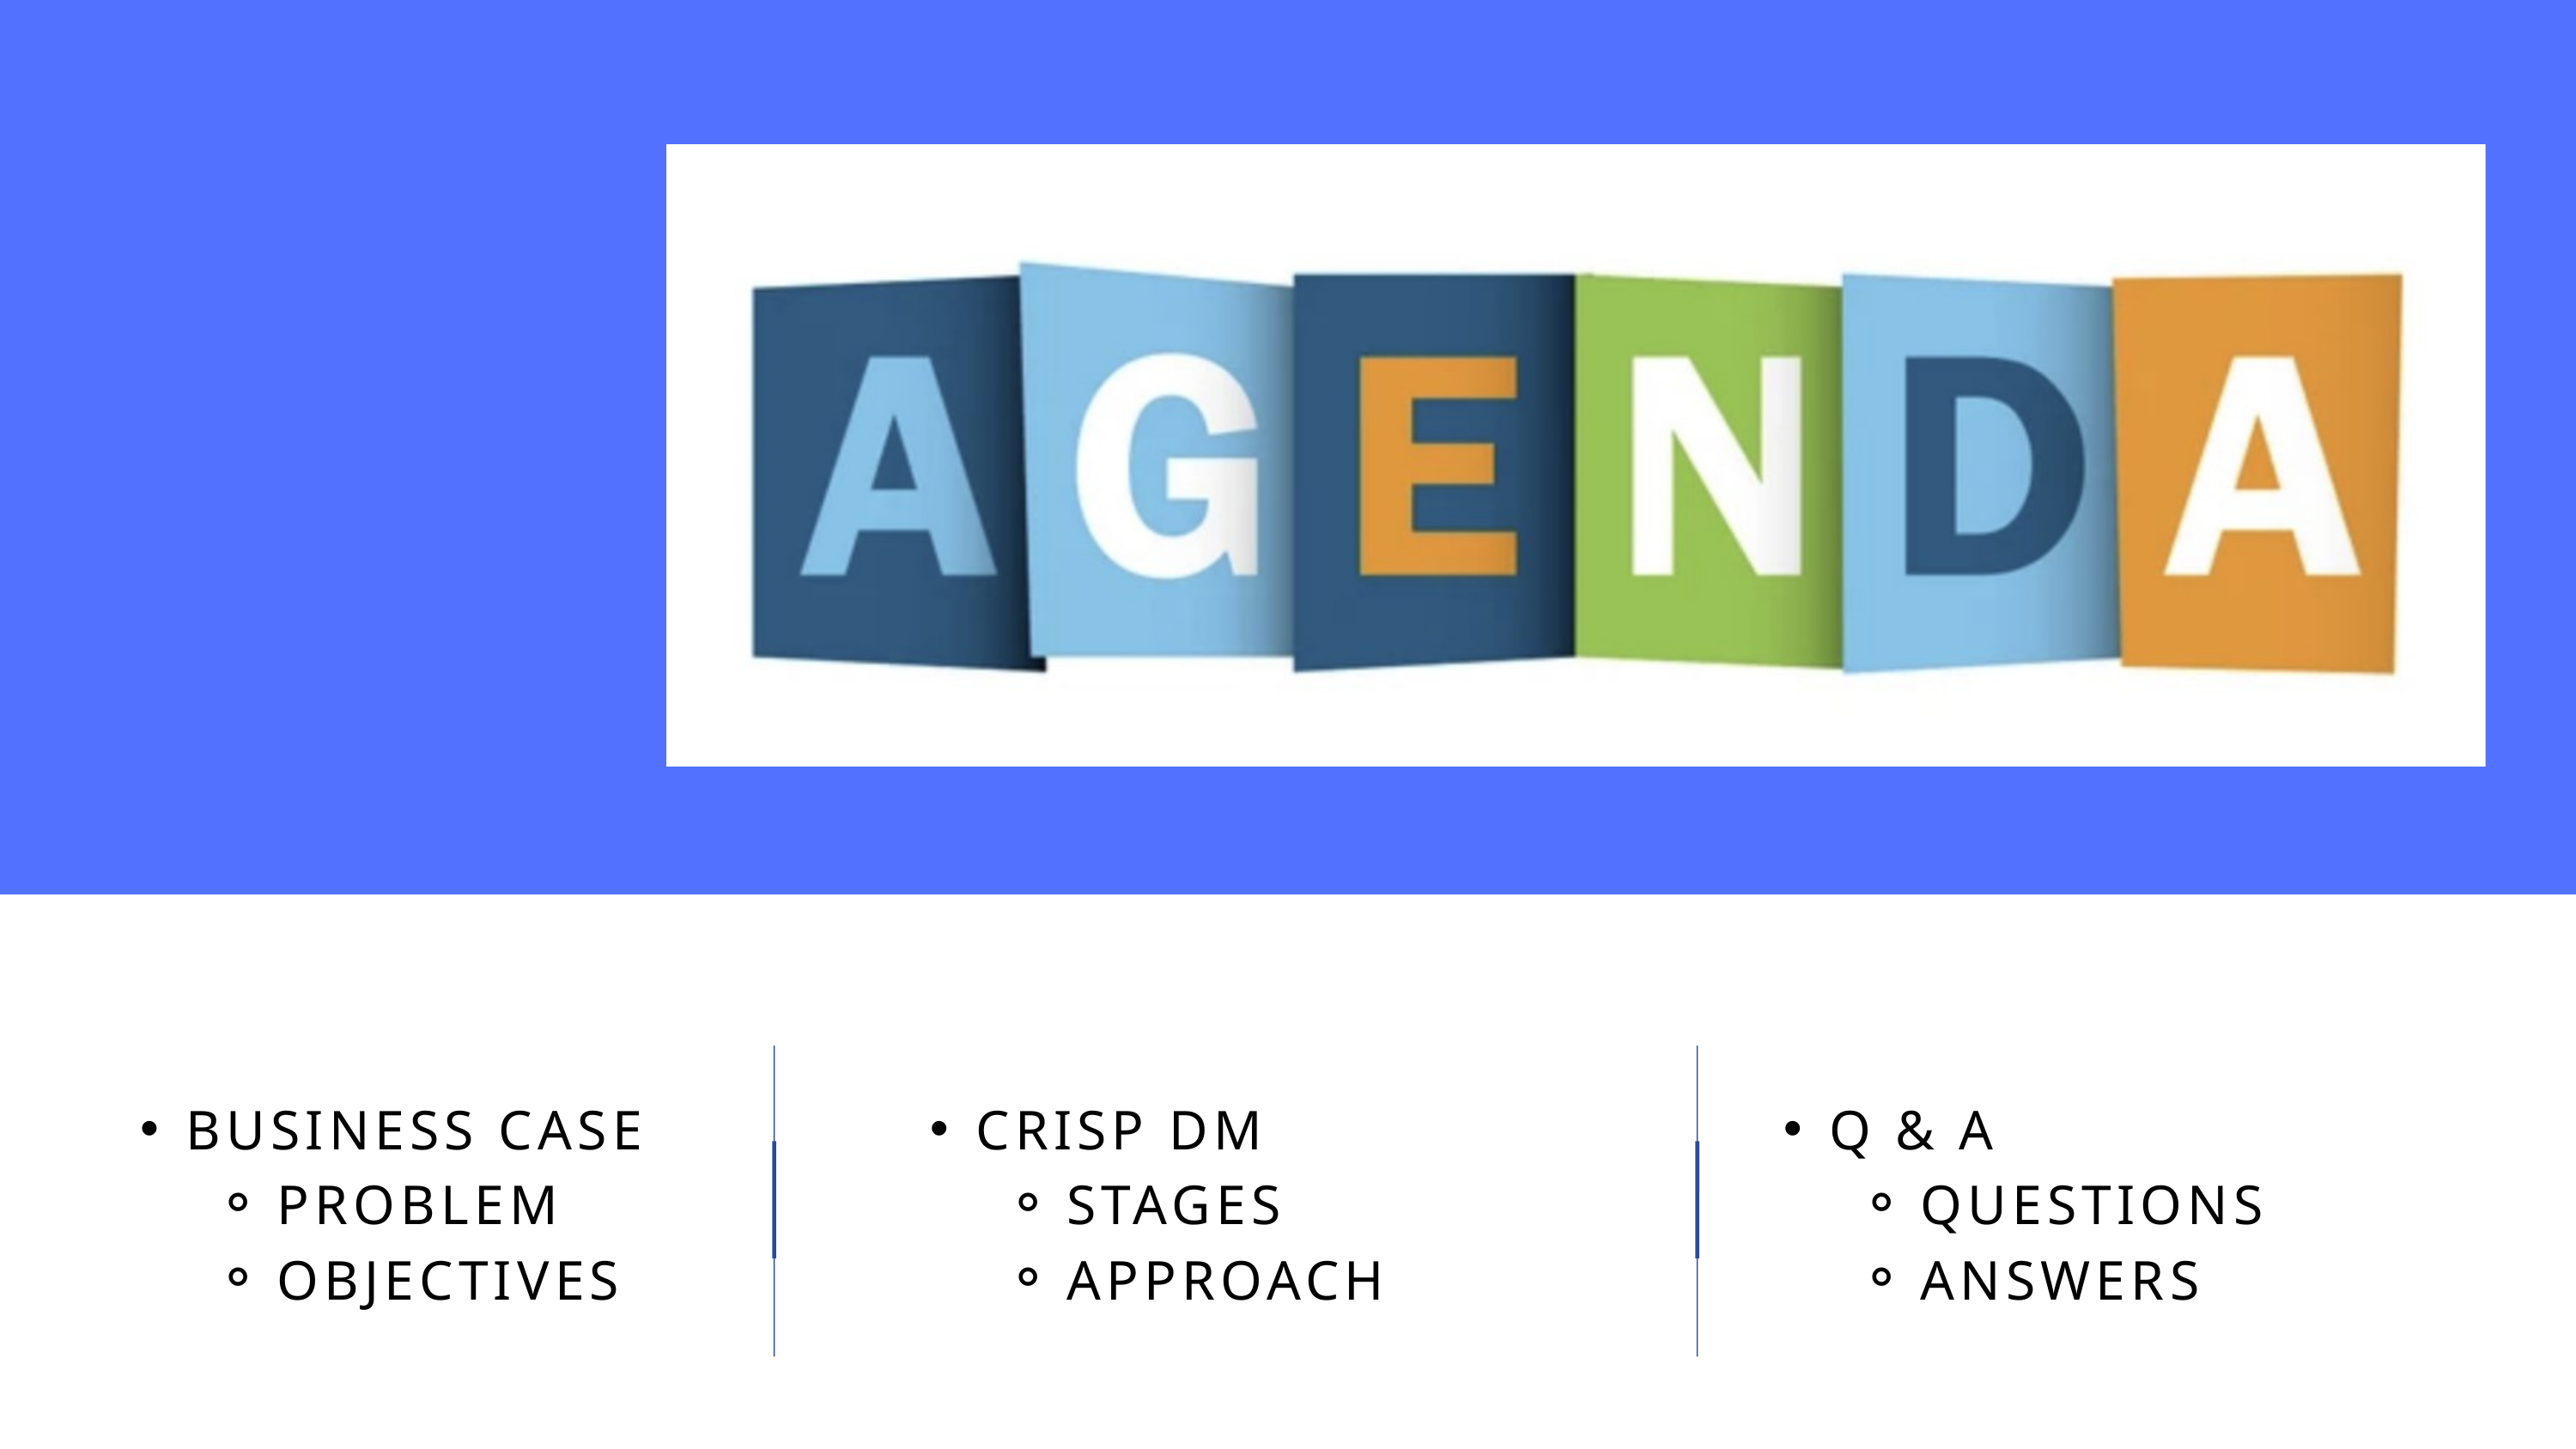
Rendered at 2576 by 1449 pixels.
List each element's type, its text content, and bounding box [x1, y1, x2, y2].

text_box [665, 144, 2486, 767]
text_box Q & A QUESTIONS ANSWERS [1737, 1085, 2415, 1449]
text_box CRISP DM STAGES APPROACH [884, 1085, 1643, 1386]
text_box BUSINESS CASE PROBLEM OBJECTIVES [94, 1085, 773, 1311]
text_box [0, 0, 2576, 894]
